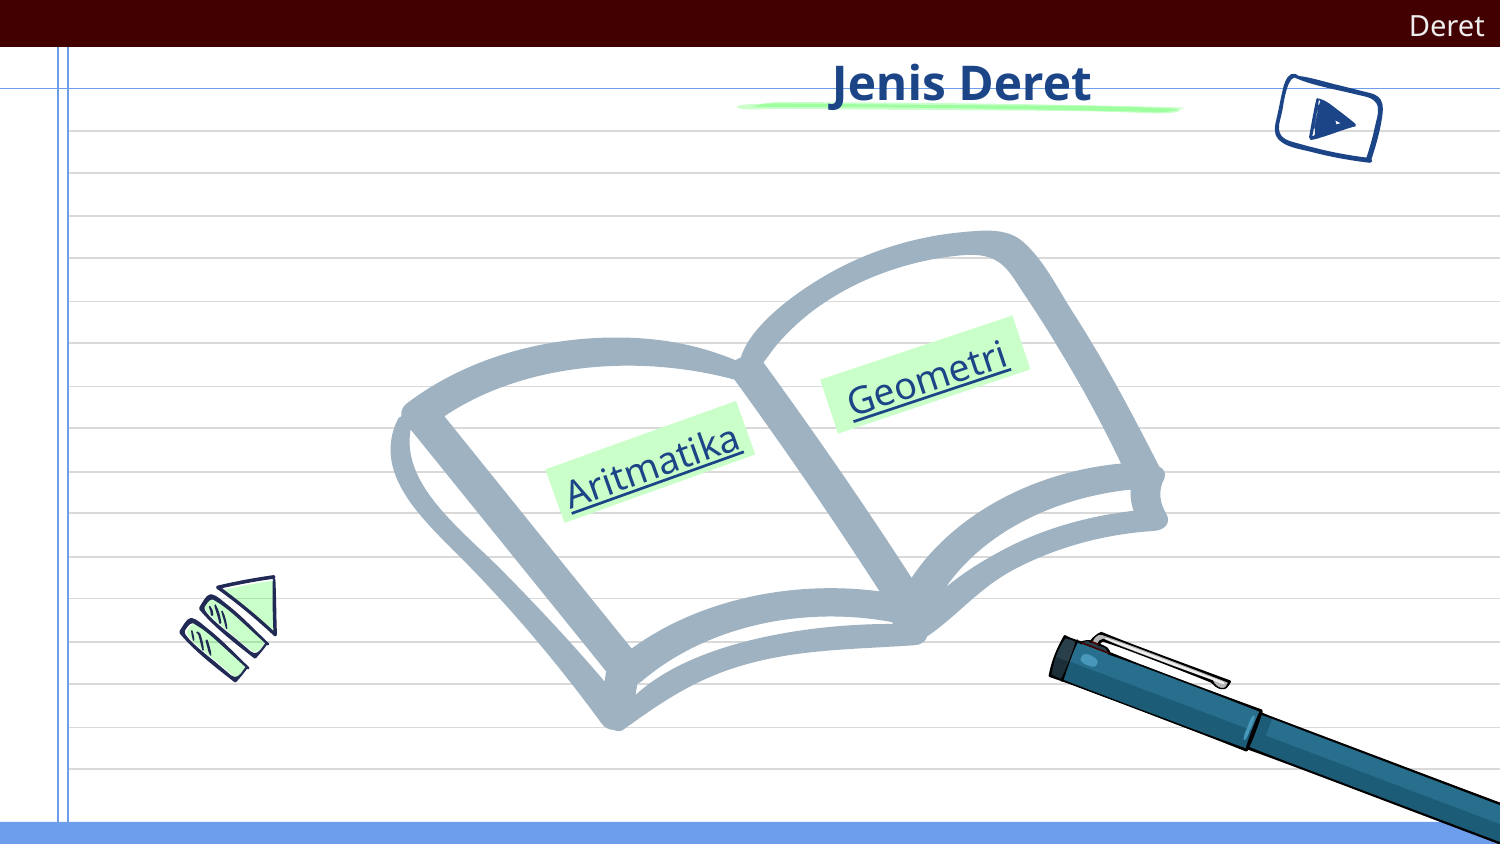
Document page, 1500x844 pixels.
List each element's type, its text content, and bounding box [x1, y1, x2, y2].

text_box [390, 230, 1169, 732]
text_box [0, 0, 1500, 50]
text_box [735, 101, 1191, 114]
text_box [179, 570, 278, 682]
text_box Geometri [820, 315, 1031, 434]
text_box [1039, 677, 1500, 824]
title Jenis Deret [719, 58, 1205, 126]
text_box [1276, 83, 1382, 156]
text_box Aritmatika [545, 400, 756, 523]
